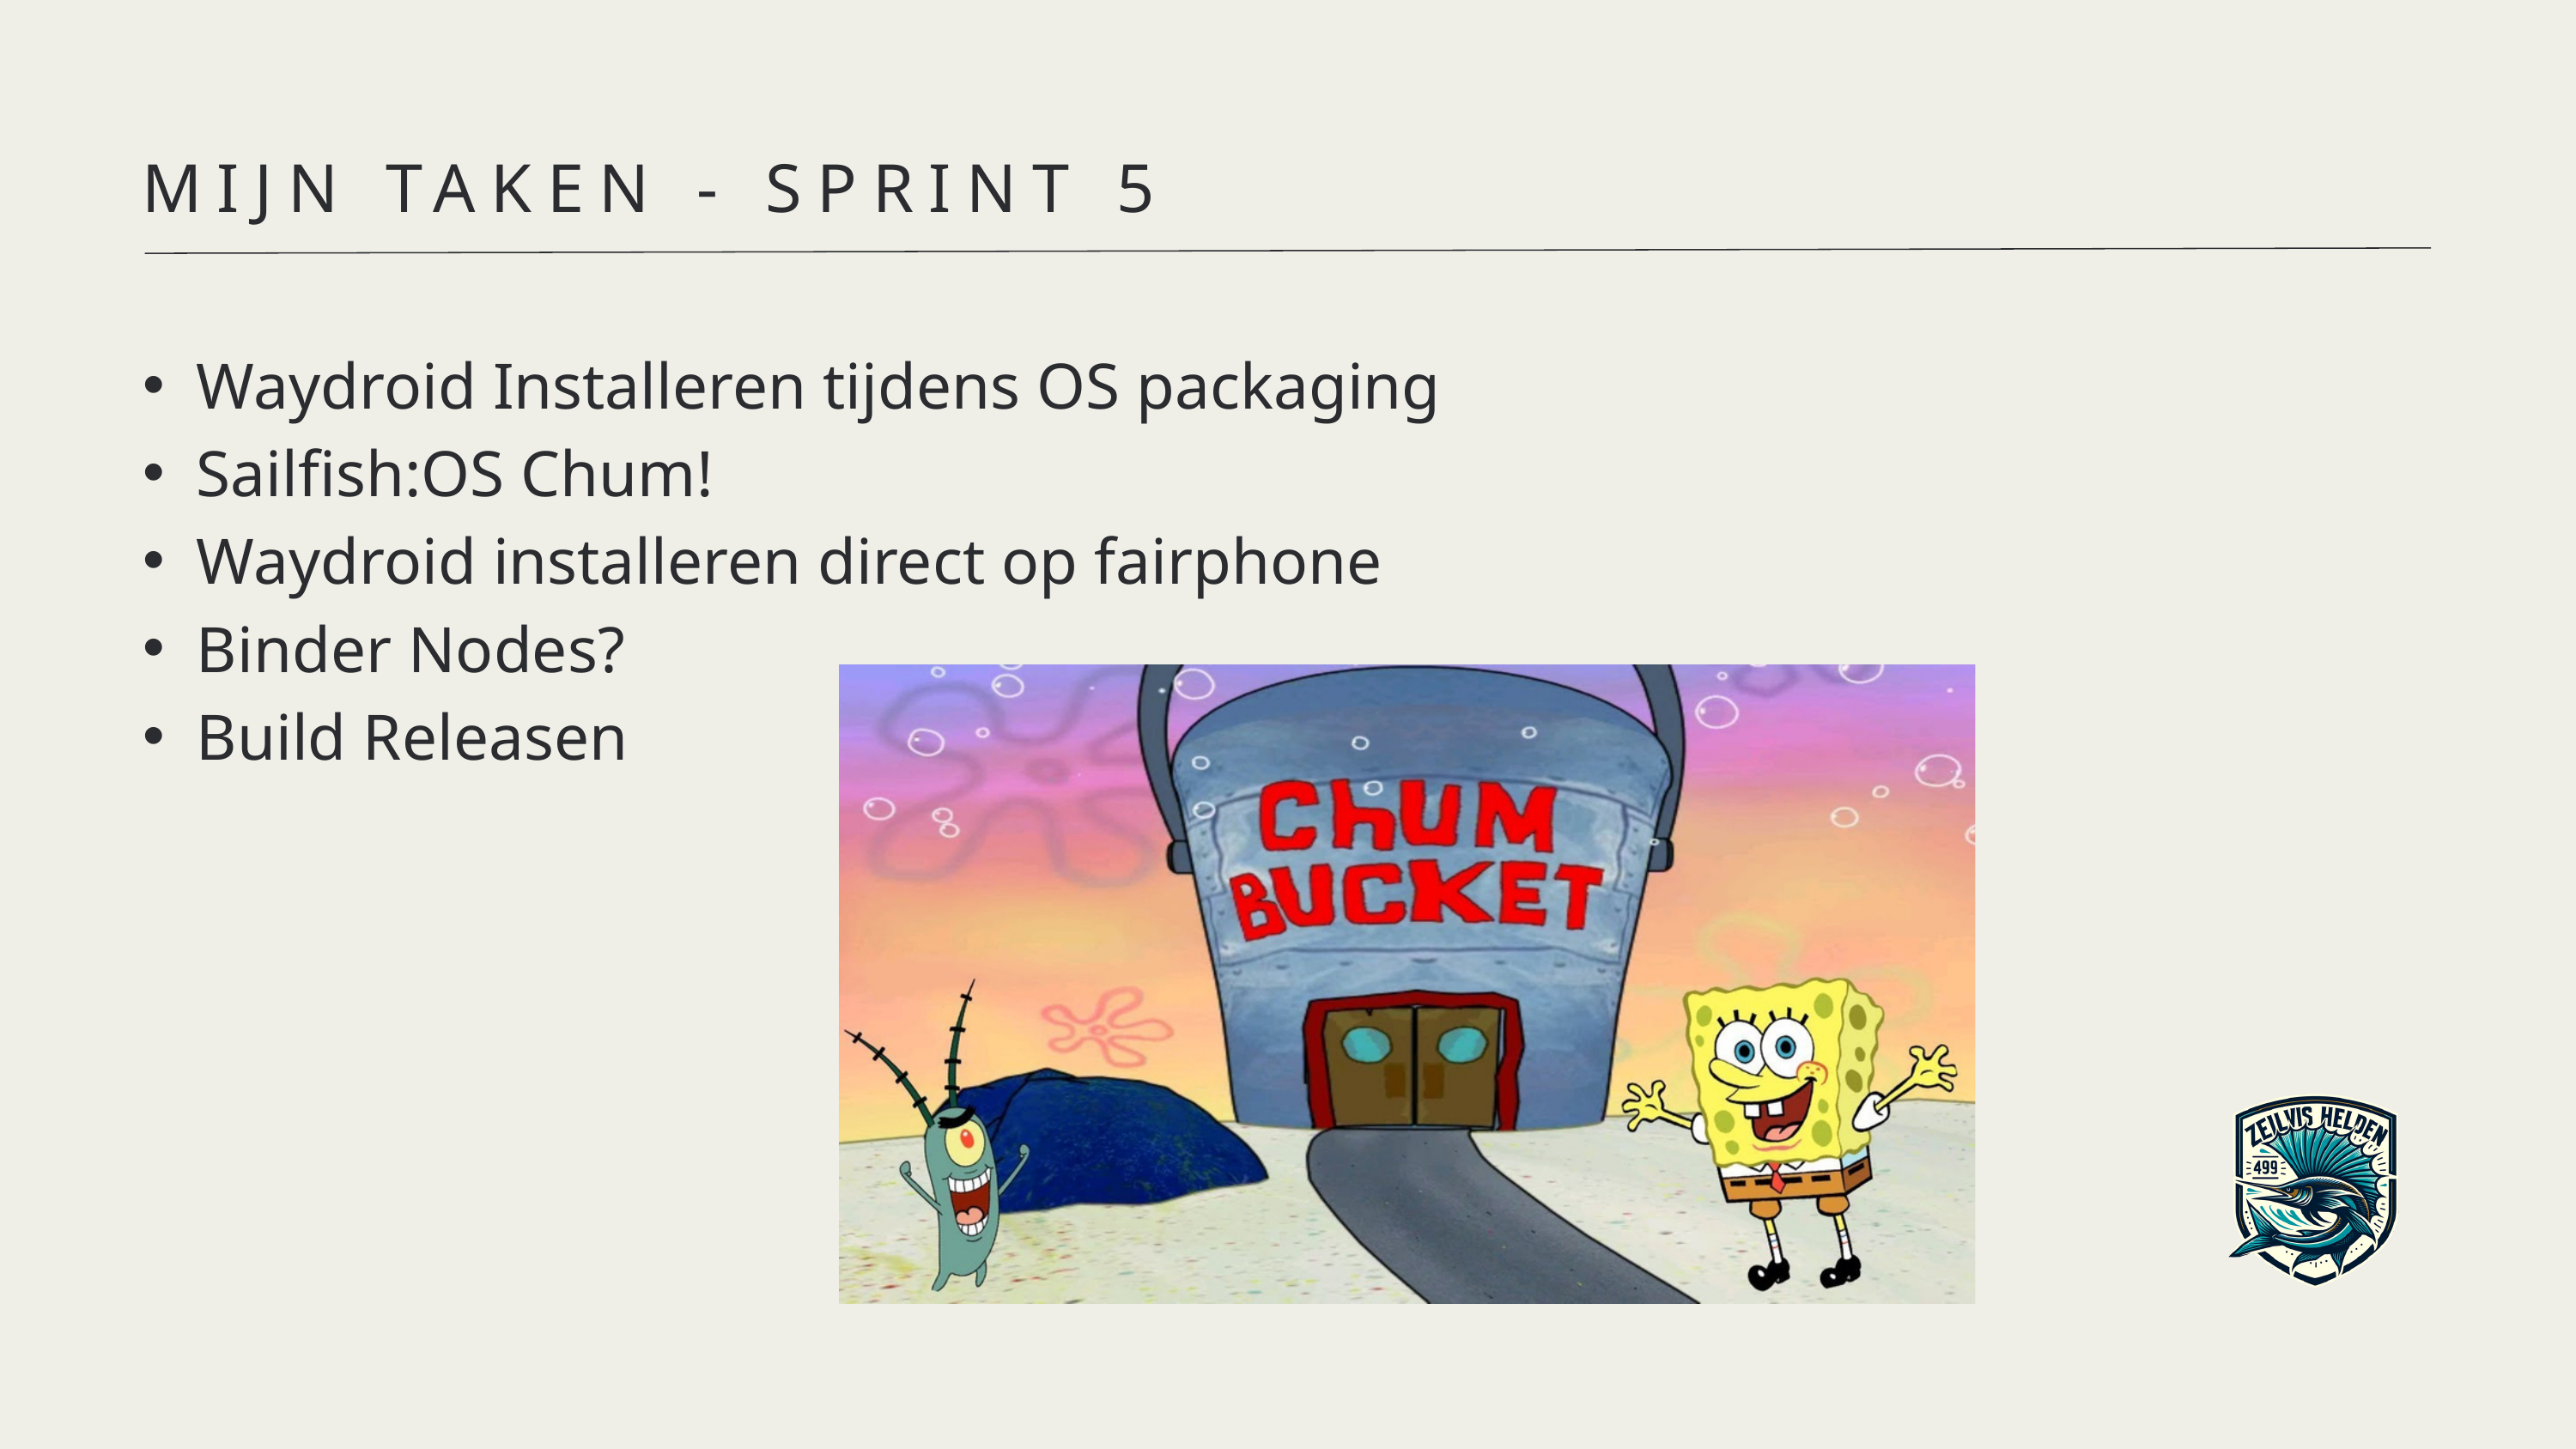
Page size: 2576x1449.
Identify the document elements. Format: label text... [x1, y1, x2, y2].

text_box [2200, 1076, 2428, 1304]
text_box Waydroid Installeren tijdens OS packaging Sailfish:OS Chum! Waydroid installeren direct op fairphone Binder Nodes? Build Releasen [89, 333, 2449, 773]
text_box MIJN TAKEN - SPRINT 5 [142, 132, 2428, 226]
text_box [839, 773, 1976, 1304]
